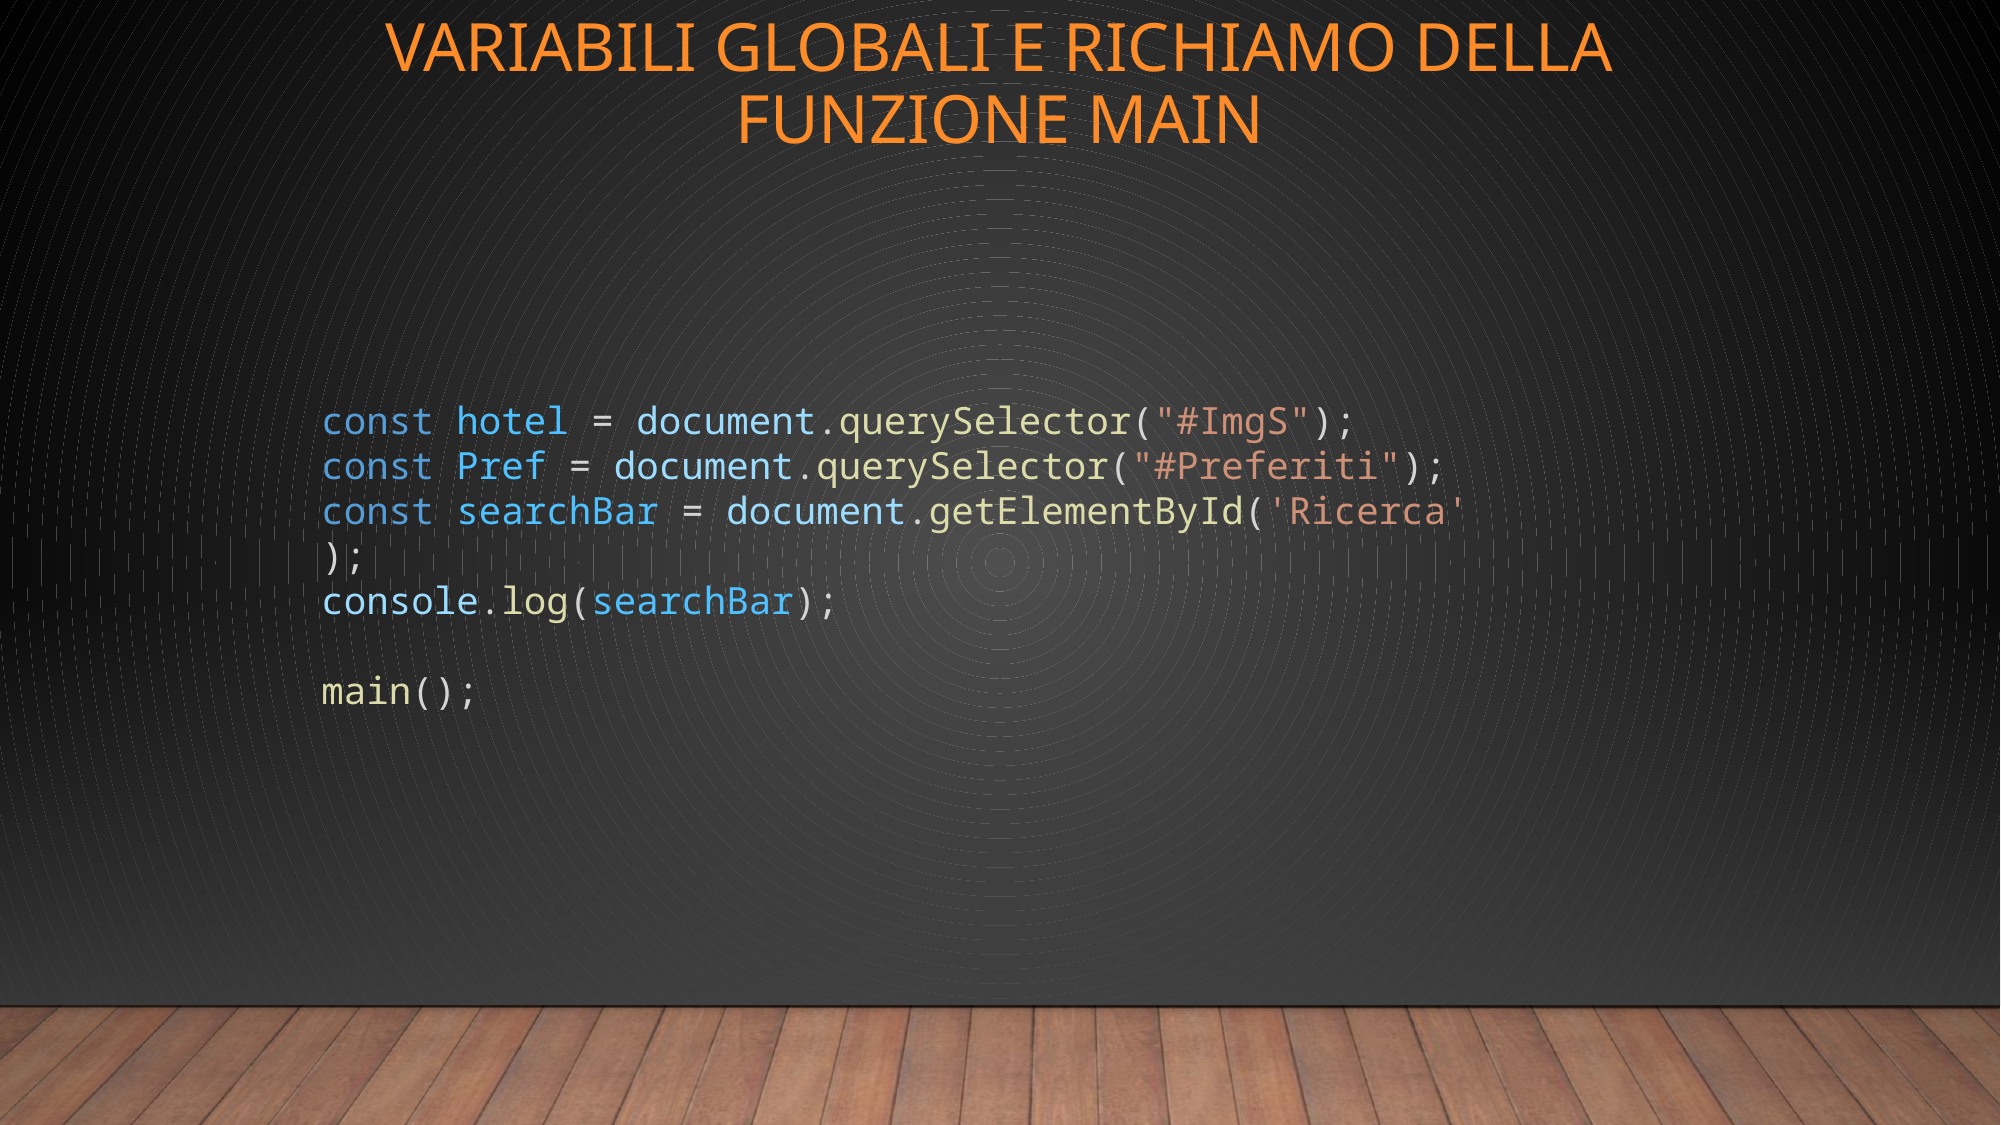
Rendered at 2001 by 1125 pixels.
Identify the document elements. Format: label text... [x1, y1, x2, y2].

title VARIABILI GLOBALI E RICHIAMO DELLA FUNZIONE MAIN [237, 0, 1763, 173]
picture [0, 1005, 2000, 1125]
text_box const hotel = document.querySelector("#ImgS"); const Pref = document.querySelector("#Preferiti"); const searchBar = document.getElementById('Ricerca'); console.log(searchBar); main(); [306, 389, 1498, 810]
